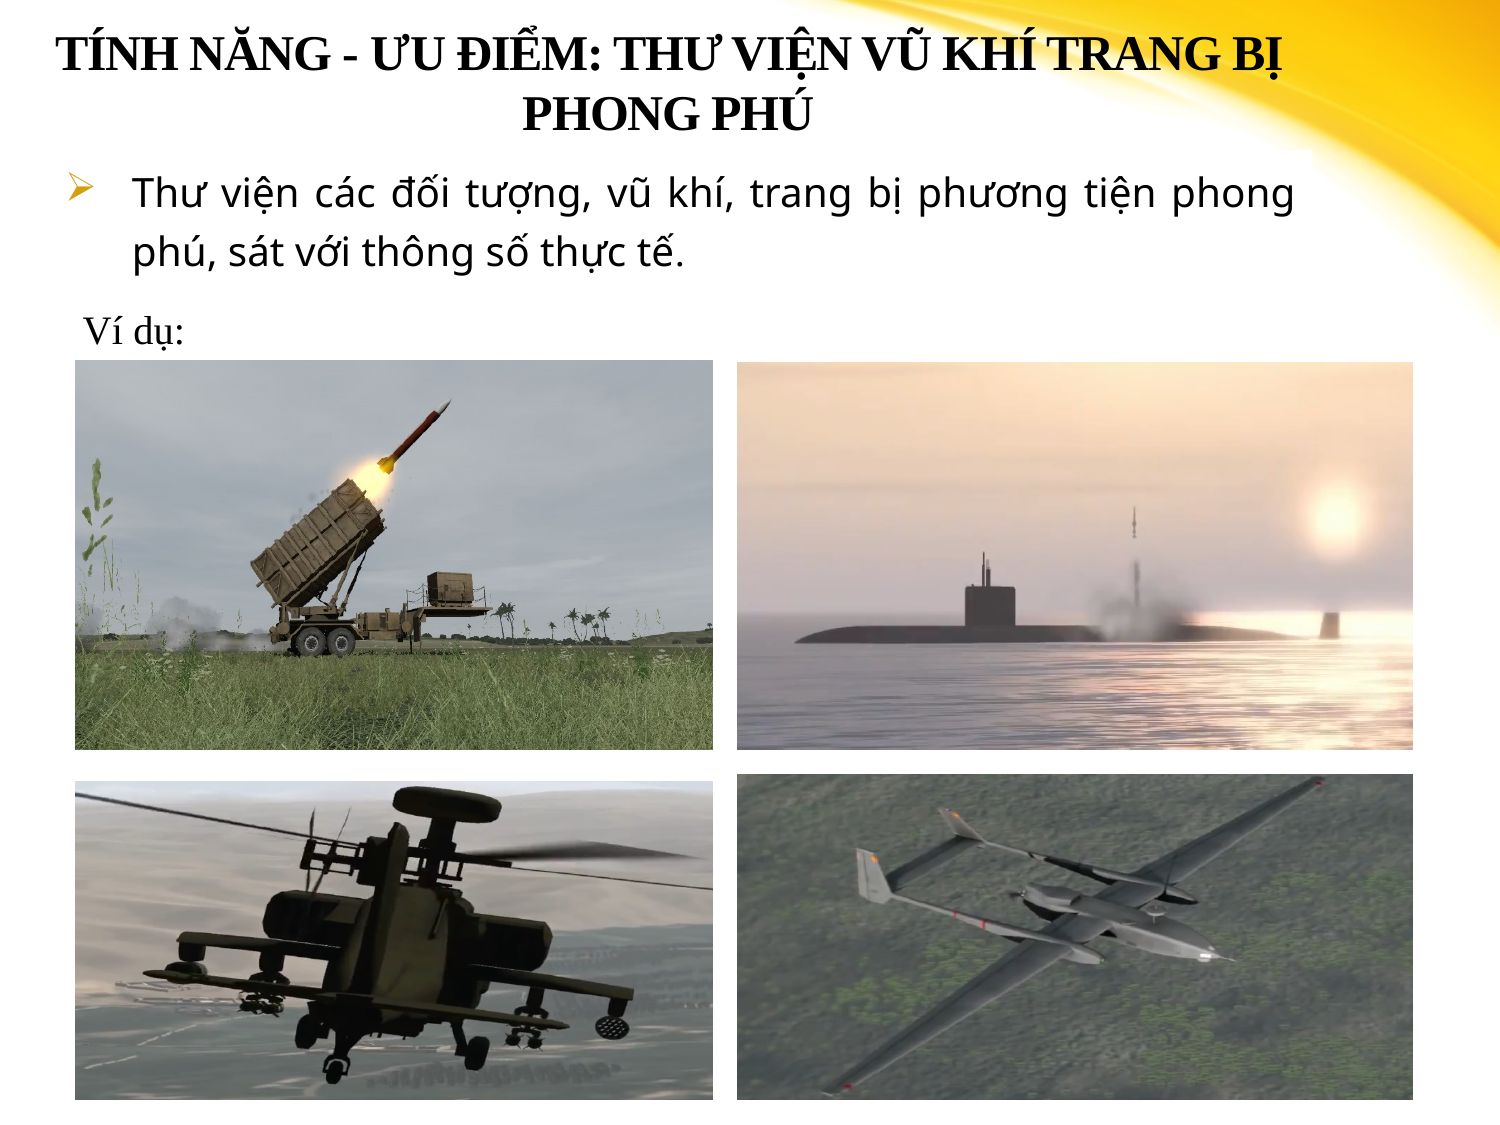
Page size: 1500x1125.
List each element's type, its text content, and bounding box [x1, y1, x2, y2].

picture [74, 360, 713, 751]
picture [770, 0, 1500, 348]
title Tính năng - Ưu điểm: thư viện vũ khí trang bị phong phú [24, 50, 1313, 148]
picture [74, 781, 713, 1101]
picture [737, 361, 1413, 751]
picture [736, 774, 1413, 1101]
list Thư viện các đối tượng, vũ khí, trang bị phương tiện phong phú, sát với thông số thực tế. Ví dụ: [23, 148, 1315, 363]
